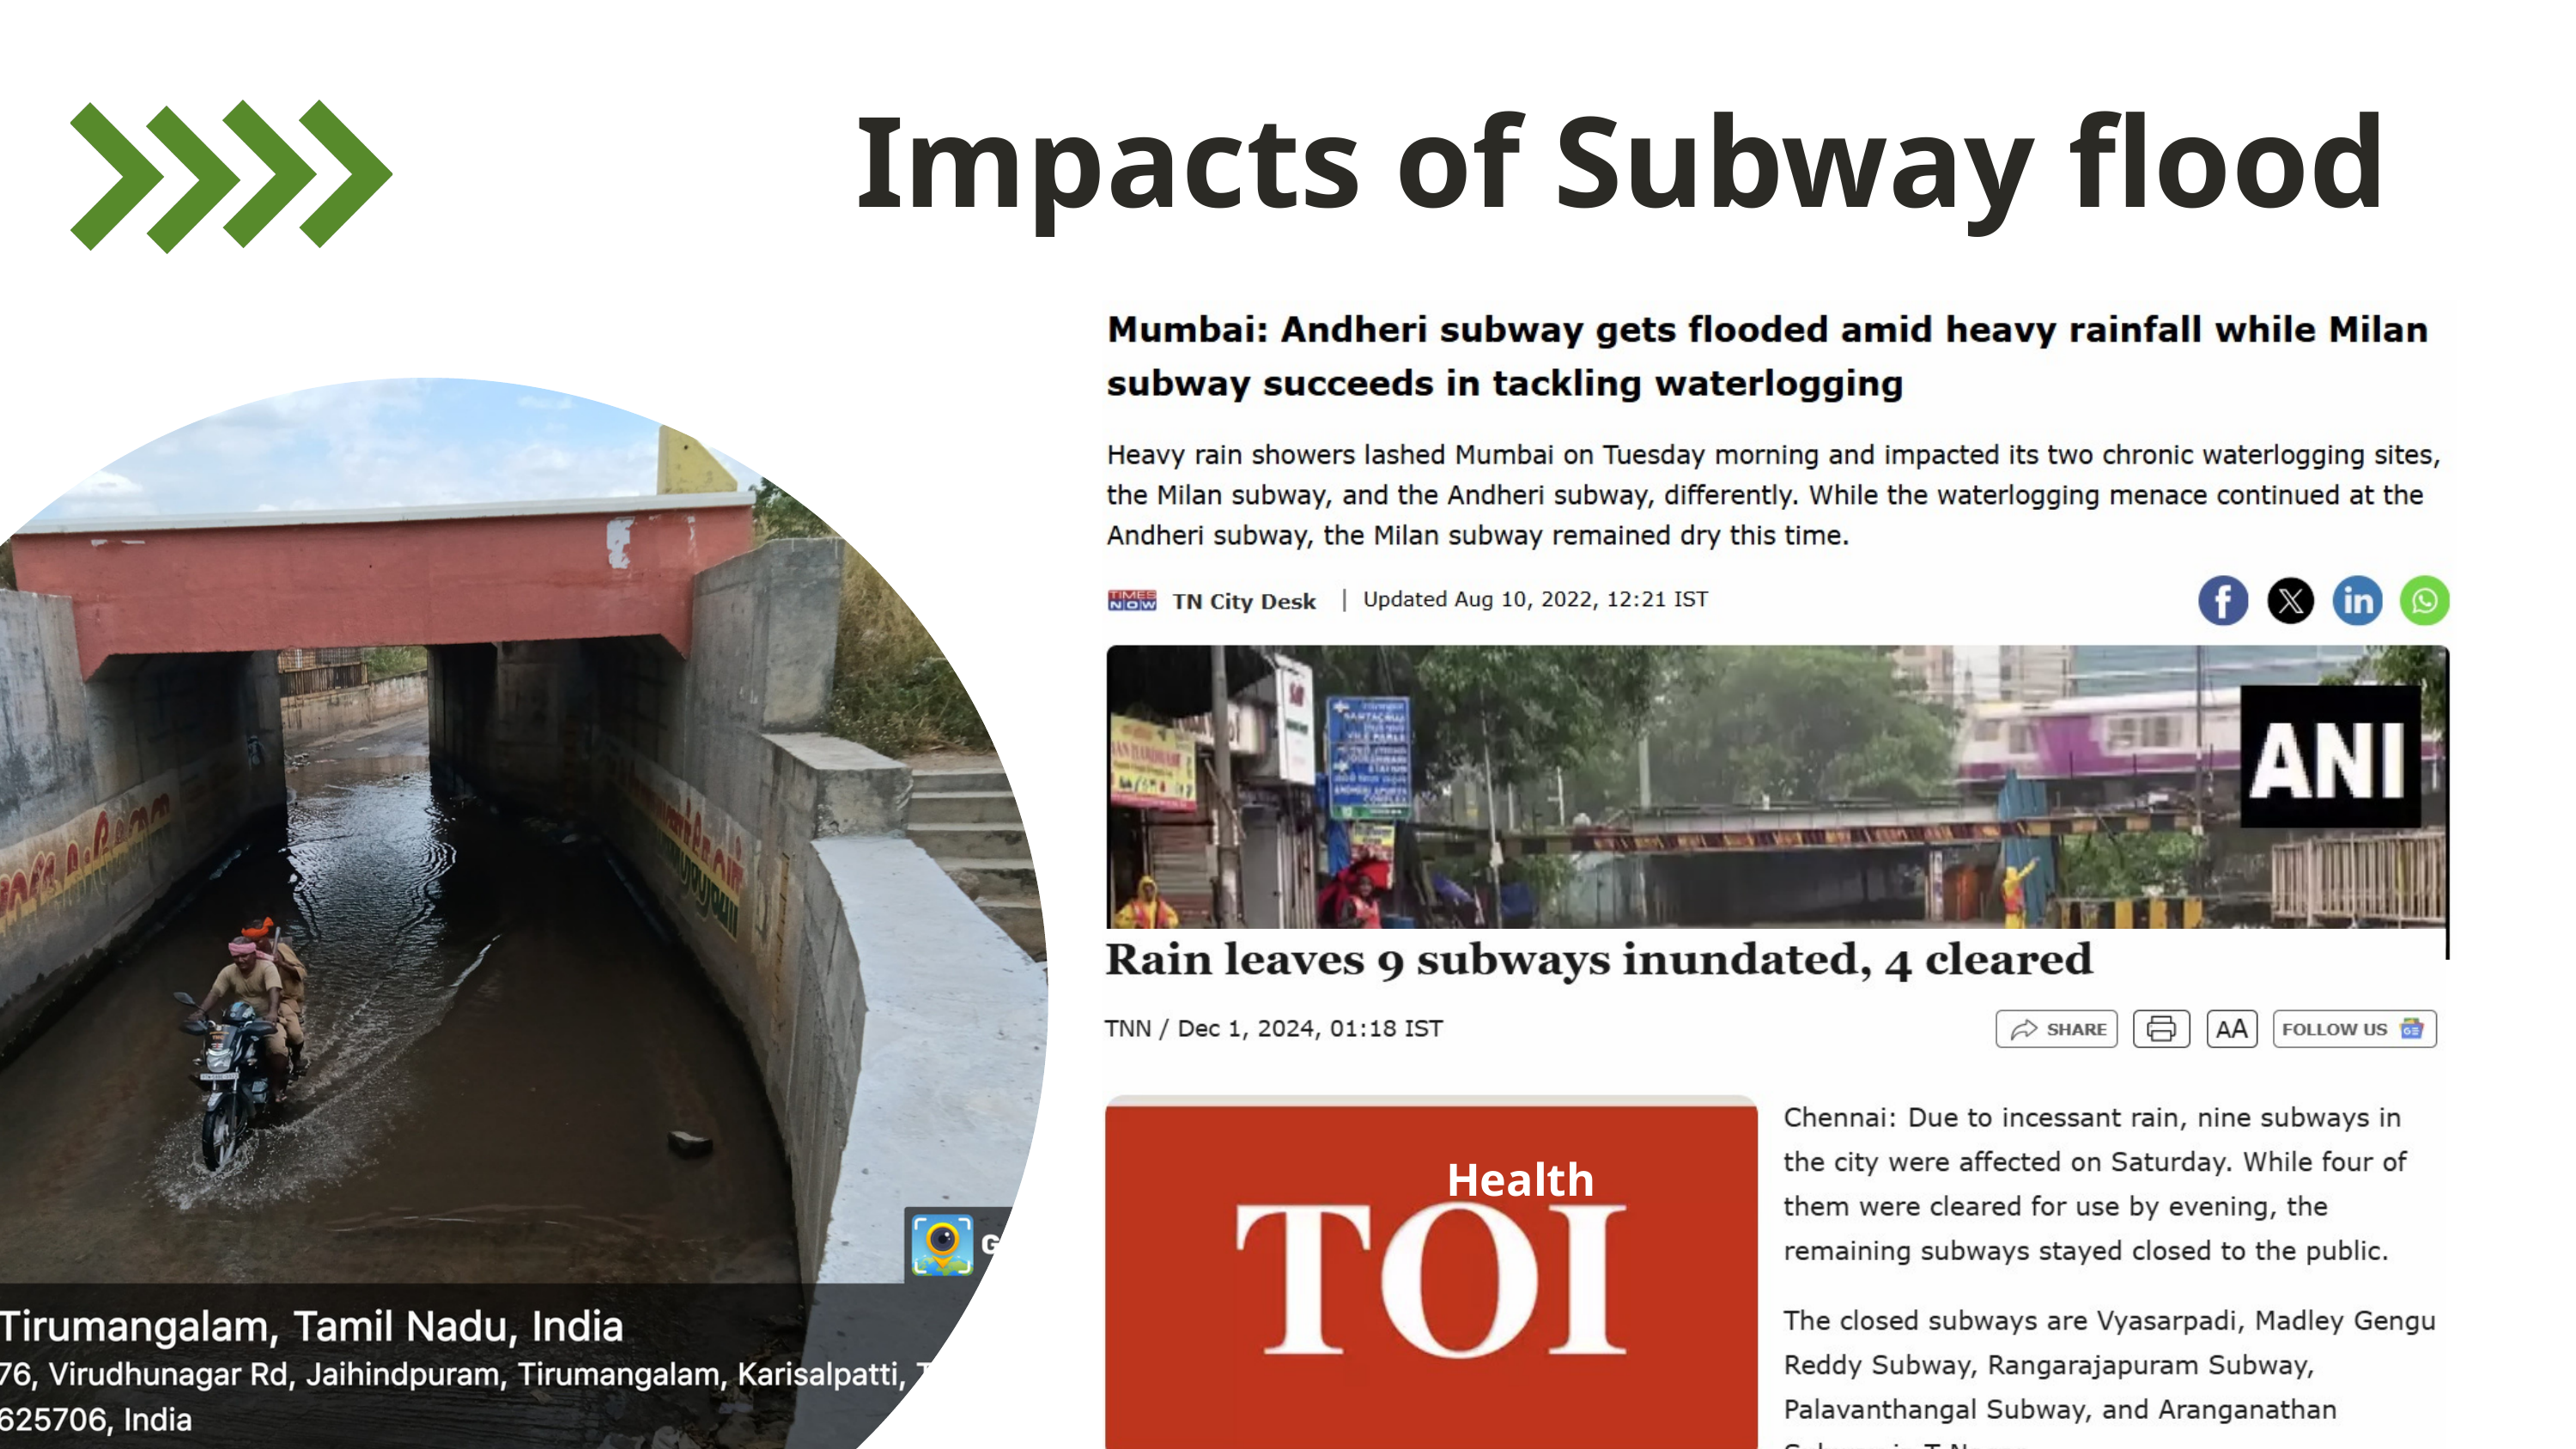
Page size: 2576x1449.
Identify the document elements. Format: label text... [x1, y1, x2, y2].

text_box Impacts of Subway flood [637, 75, 2390, 233]
text_box [1102, 300, 2457, 960]
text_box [0, 377, 1048, 1449]
text_box [70, 100, 393, 254]
text_box Health [1446, 1142, 1609, 1205]
text_box [1102, 929, 2446, 1449]
